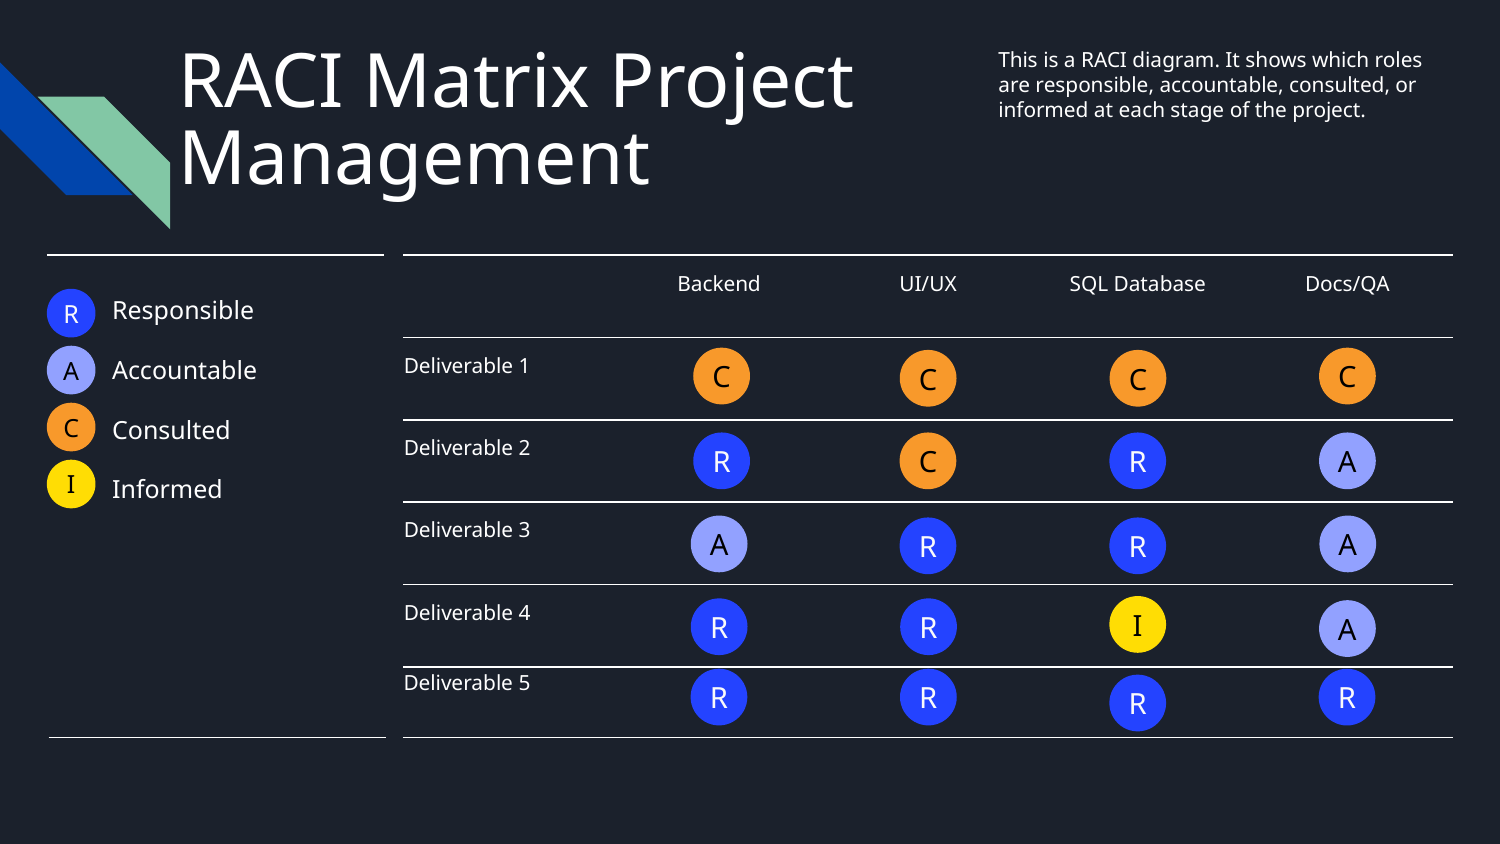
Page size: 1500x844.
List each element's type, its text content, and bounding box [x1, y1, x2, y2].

text_box RACI Matrix Project Management [178, 46, 915, 200]
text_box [402, 668, 1454, 738]
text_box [46, 254, 1454, 738]
text_box This is a RACI diagram. It shows which roles are responsible, accountable, consulted, or informed at each stage of the project. [998, 46, 1453, 179]
